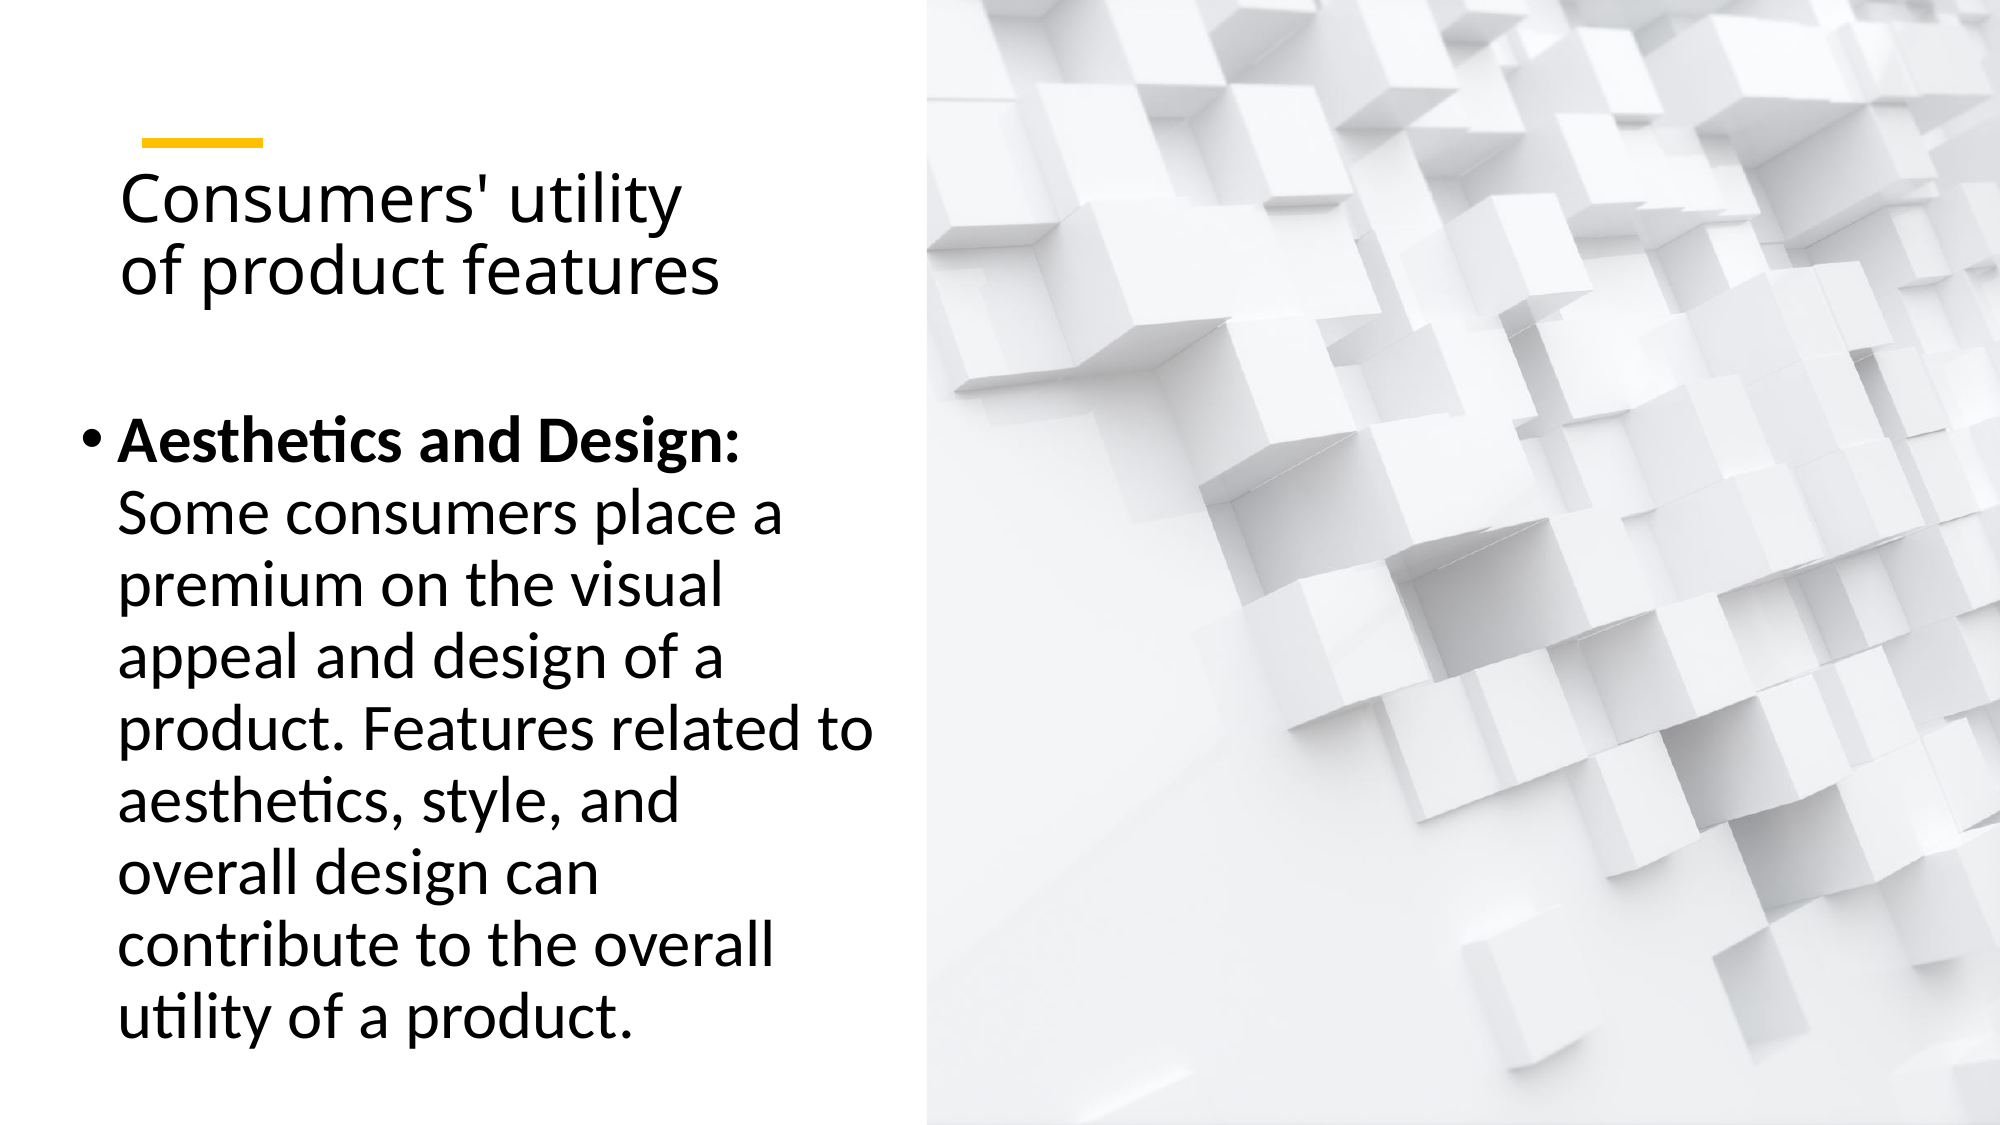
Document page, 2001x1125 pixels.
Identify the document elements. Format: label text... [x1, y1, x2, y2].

picture [926, 0, 2000, 1125]
title Consumers' utility of product features [104, 156, 775, 387]
list Aesthetics and Design: Some consumers place a premium on the visual appeal and design of a product. Features related to aesthetics, style, and overall design can contribute to the overall utility of a product. [65, 397, 892, 989]
